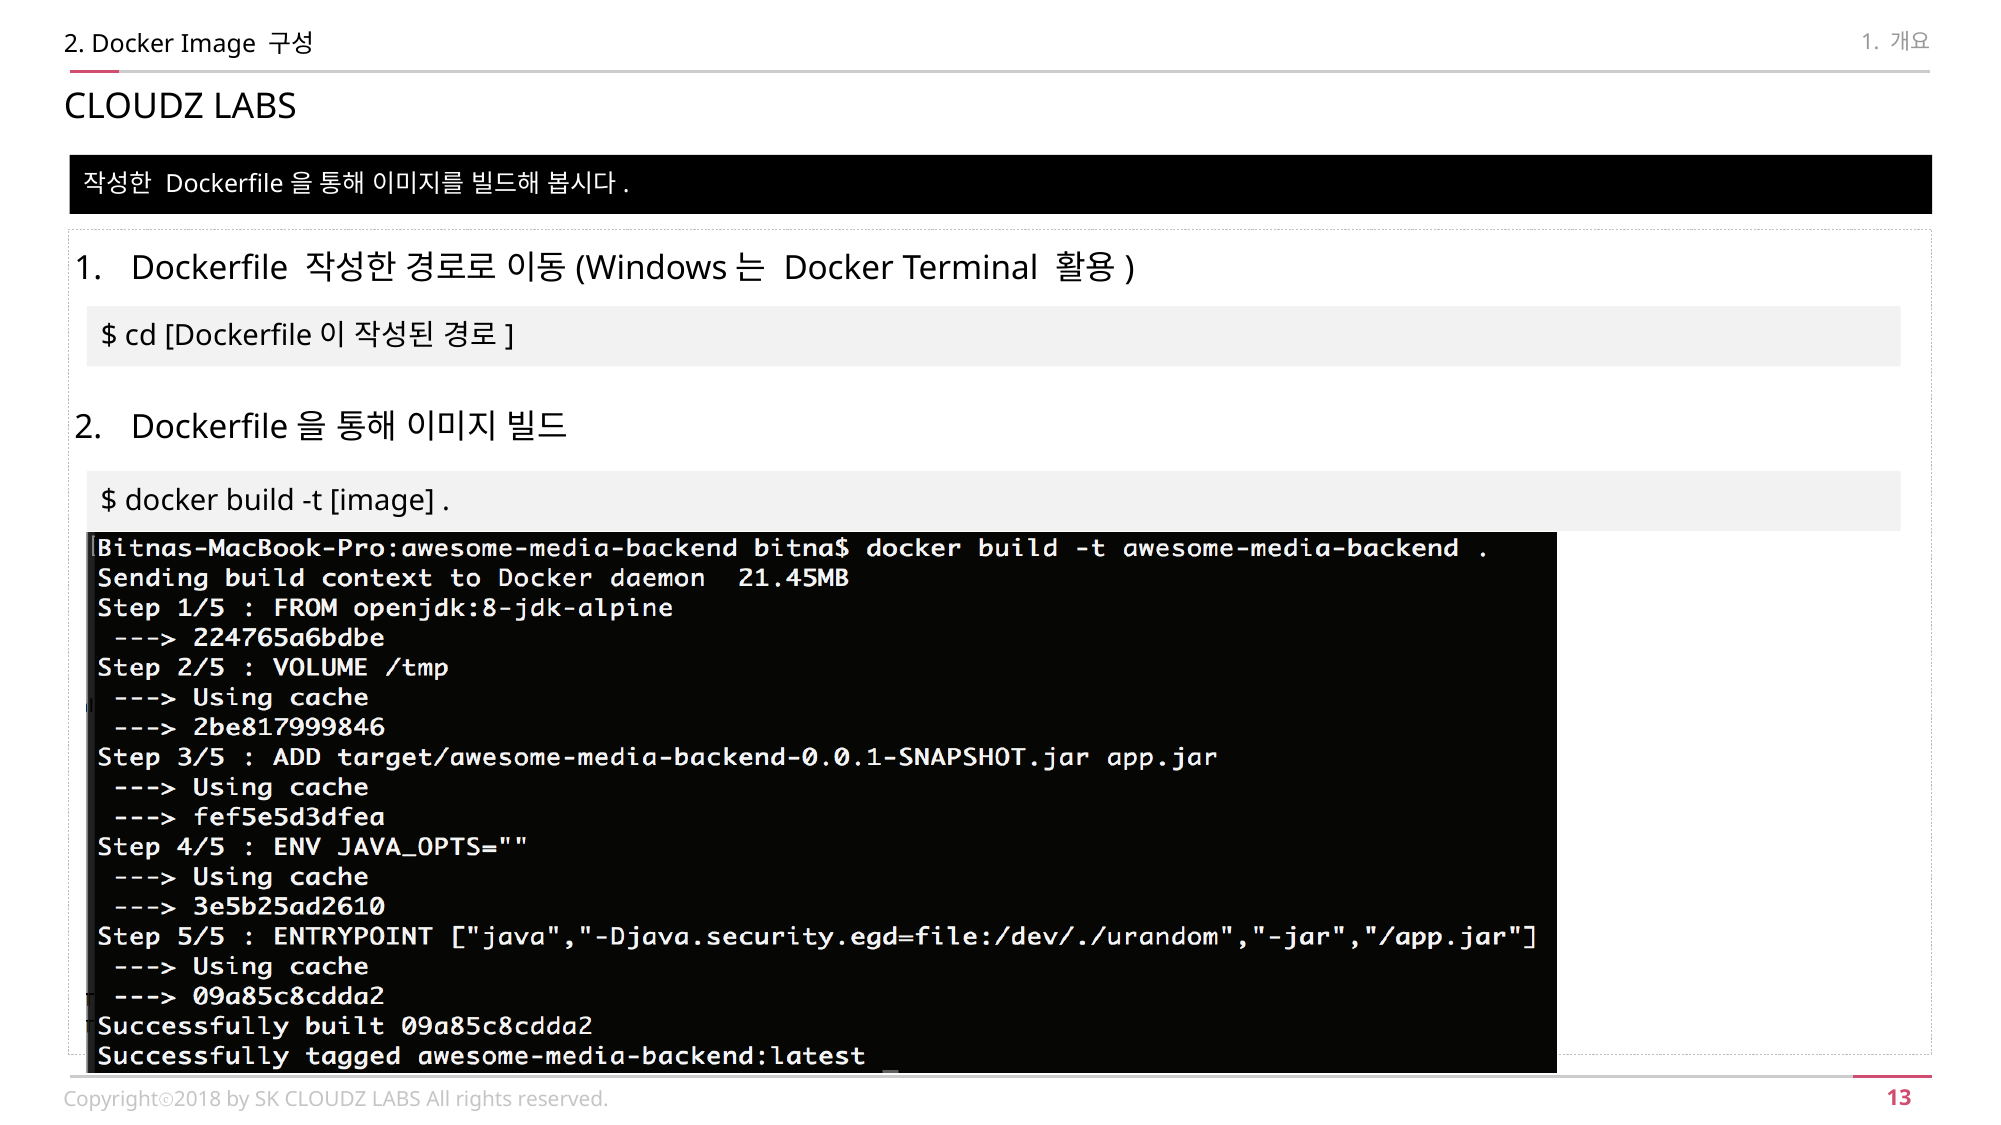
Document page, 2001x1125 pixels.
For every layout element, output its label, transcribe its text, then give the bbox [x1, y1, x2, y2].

list $ cd [Dockerfile이 작성된 경로] [86, 306, 1901, 367]
list CLOUDZ LABS [50, 79, 1931, 144]
list 작성한 Dockerfile을 통해 이미지를 빌드해 봅시다. [69, 154, 1933, 214]
text_box $ docker build -t [image] . [86, 470, 1901, 531]
list 1. 개요 [1159, 30, 1931, 79]
footer Copyrightⓒ2018 by SK CLOUDZ LABS All rights reserved. [48, 1072, 1102, 1124]
text_box Dockerfile 작성한 경로로 이동(Windows는 Docker Terminal 활용) Dockerfile을 통해 이미지 빌드 [59, 238, 1867, 493]
picture [86, 532, 1557, 1073]
list 2. Docker Image 구성 [50, 30, 1153, 78]
